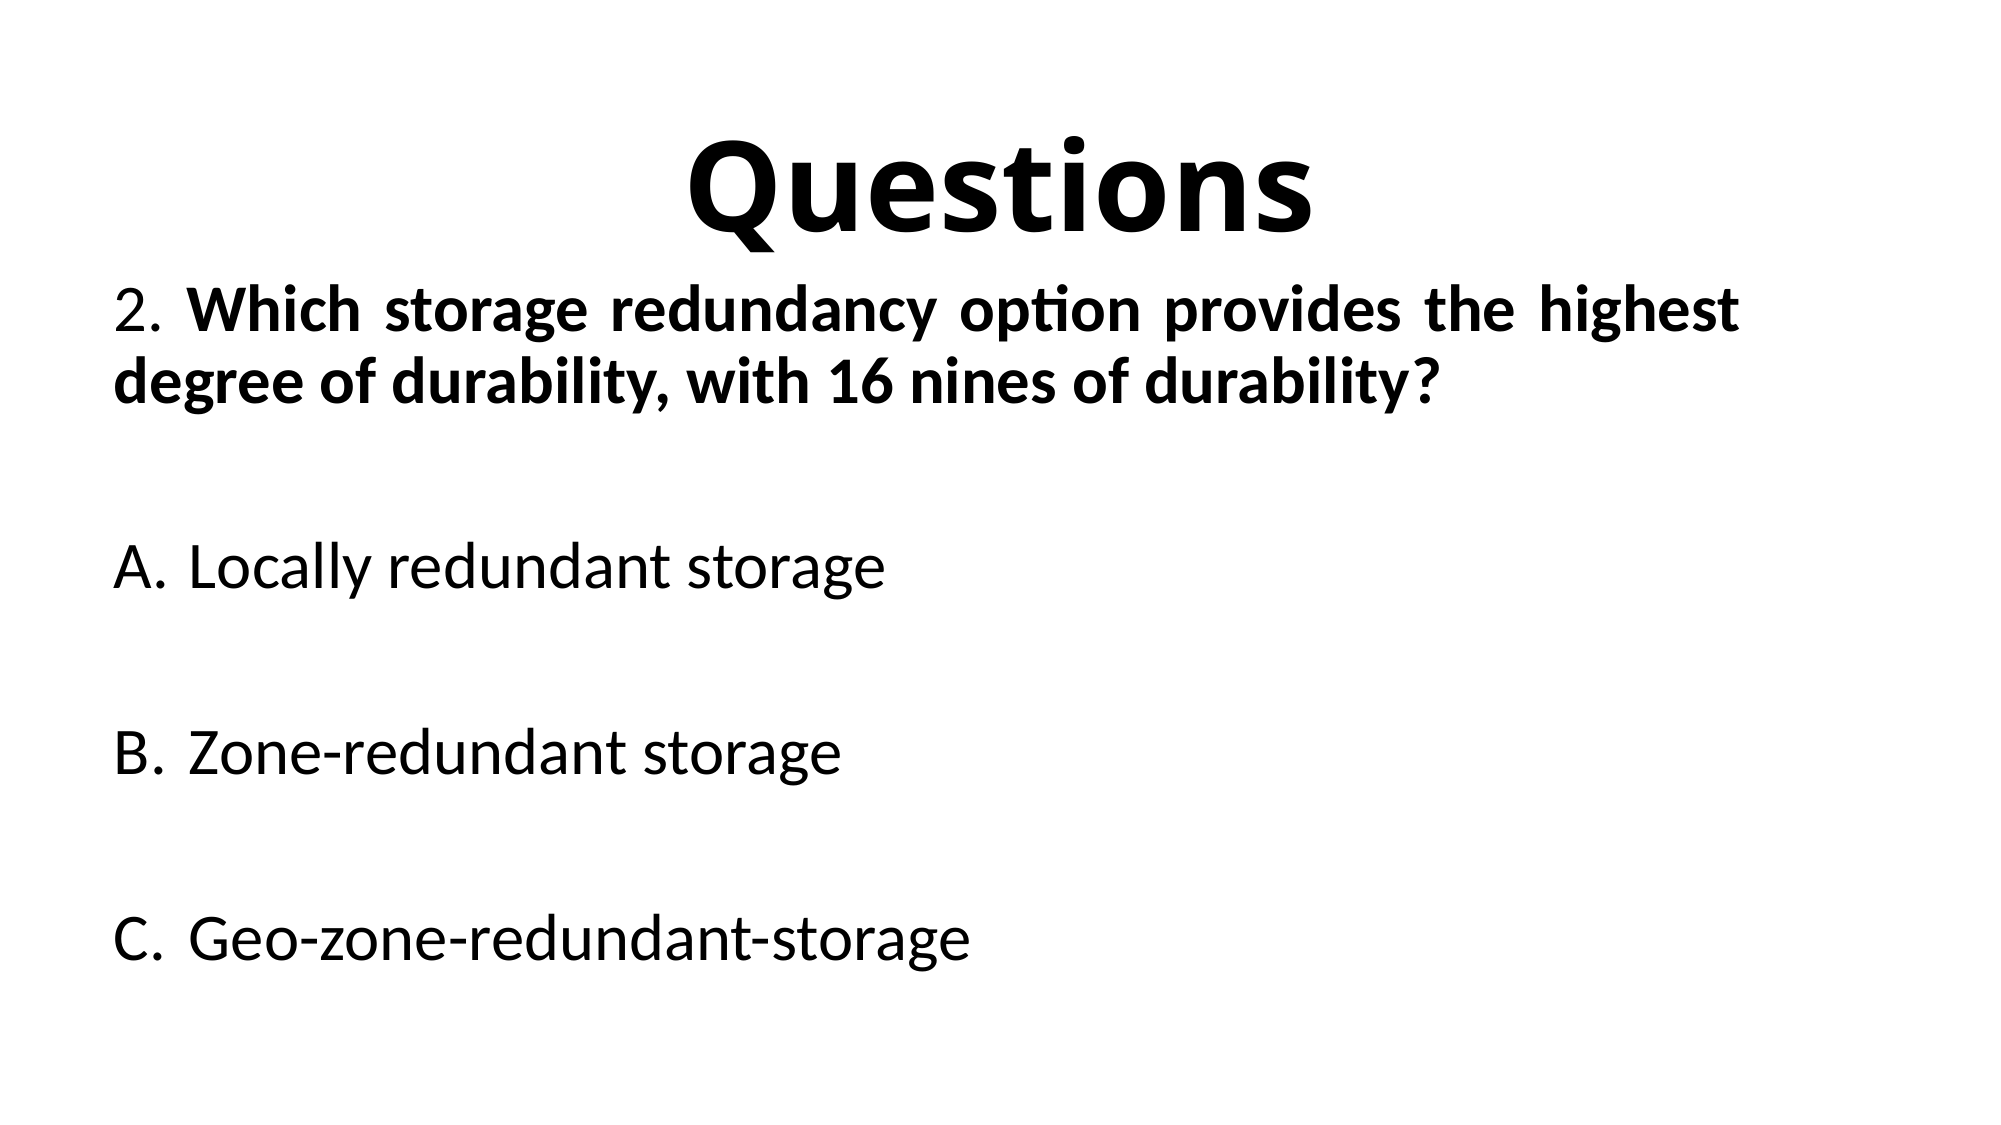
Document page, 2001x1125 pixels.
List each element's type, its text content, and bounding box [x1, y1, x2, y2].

title Questions [249, 80, 1750, 265]
subtitle 2. Which storage redundancy option provides the highest degree of durability, with 16 nines of durability? Locally redundant storage Zone-redundant storage Geo-zone-redundant-storage [98, 265, 1758, 1096]
